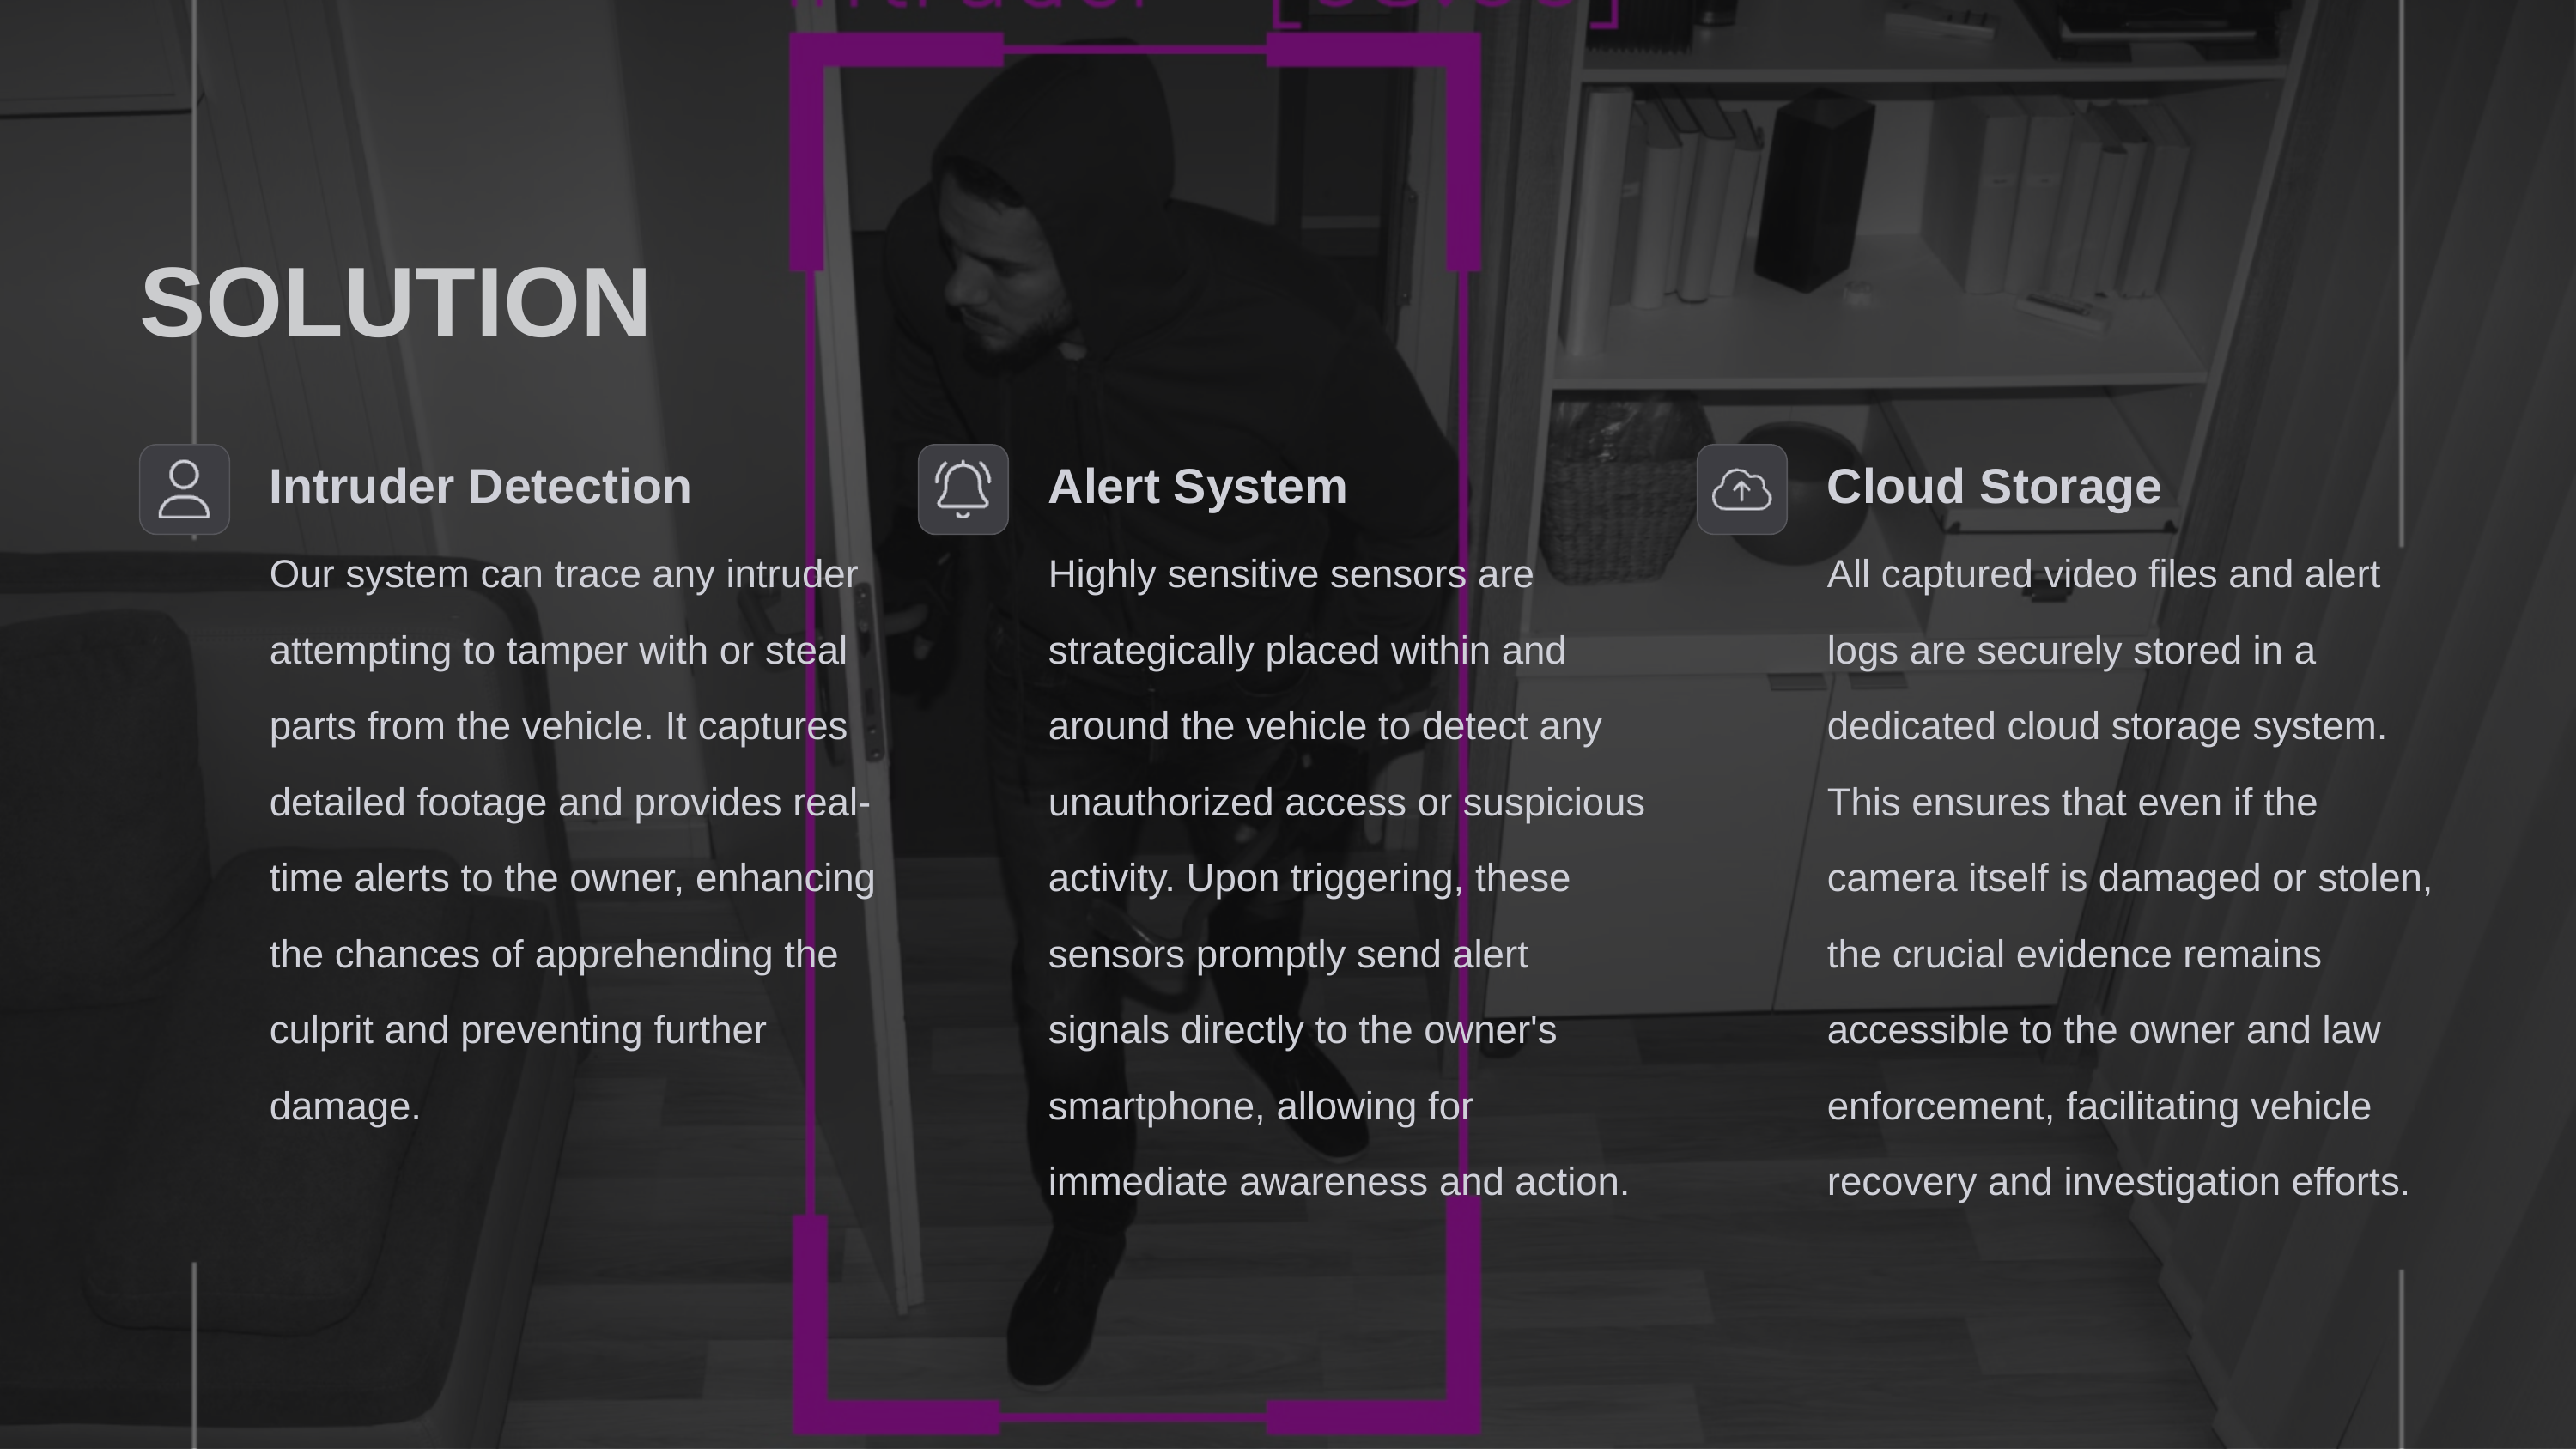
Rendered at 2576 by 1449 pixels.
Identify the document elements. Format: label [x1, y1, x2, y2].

text_box [917, 443, 1010, 536]
text_box [269, 519, 879, 1106]
text_box [0, 0, 2576, 1449]
text_box [1826, 440, 2327, 507]
text_box [138, 443, 231, 536]
text_box [1696, 443, 1789, 536]
text_box [1826, 519, 2437, 1170]
text_box [269, 440, 769, 507]
text_box [1048, 440, 1548, 507]
text_box [139, 209, 1139, 340]
text_box [1048, 519, 1658, 1234]
